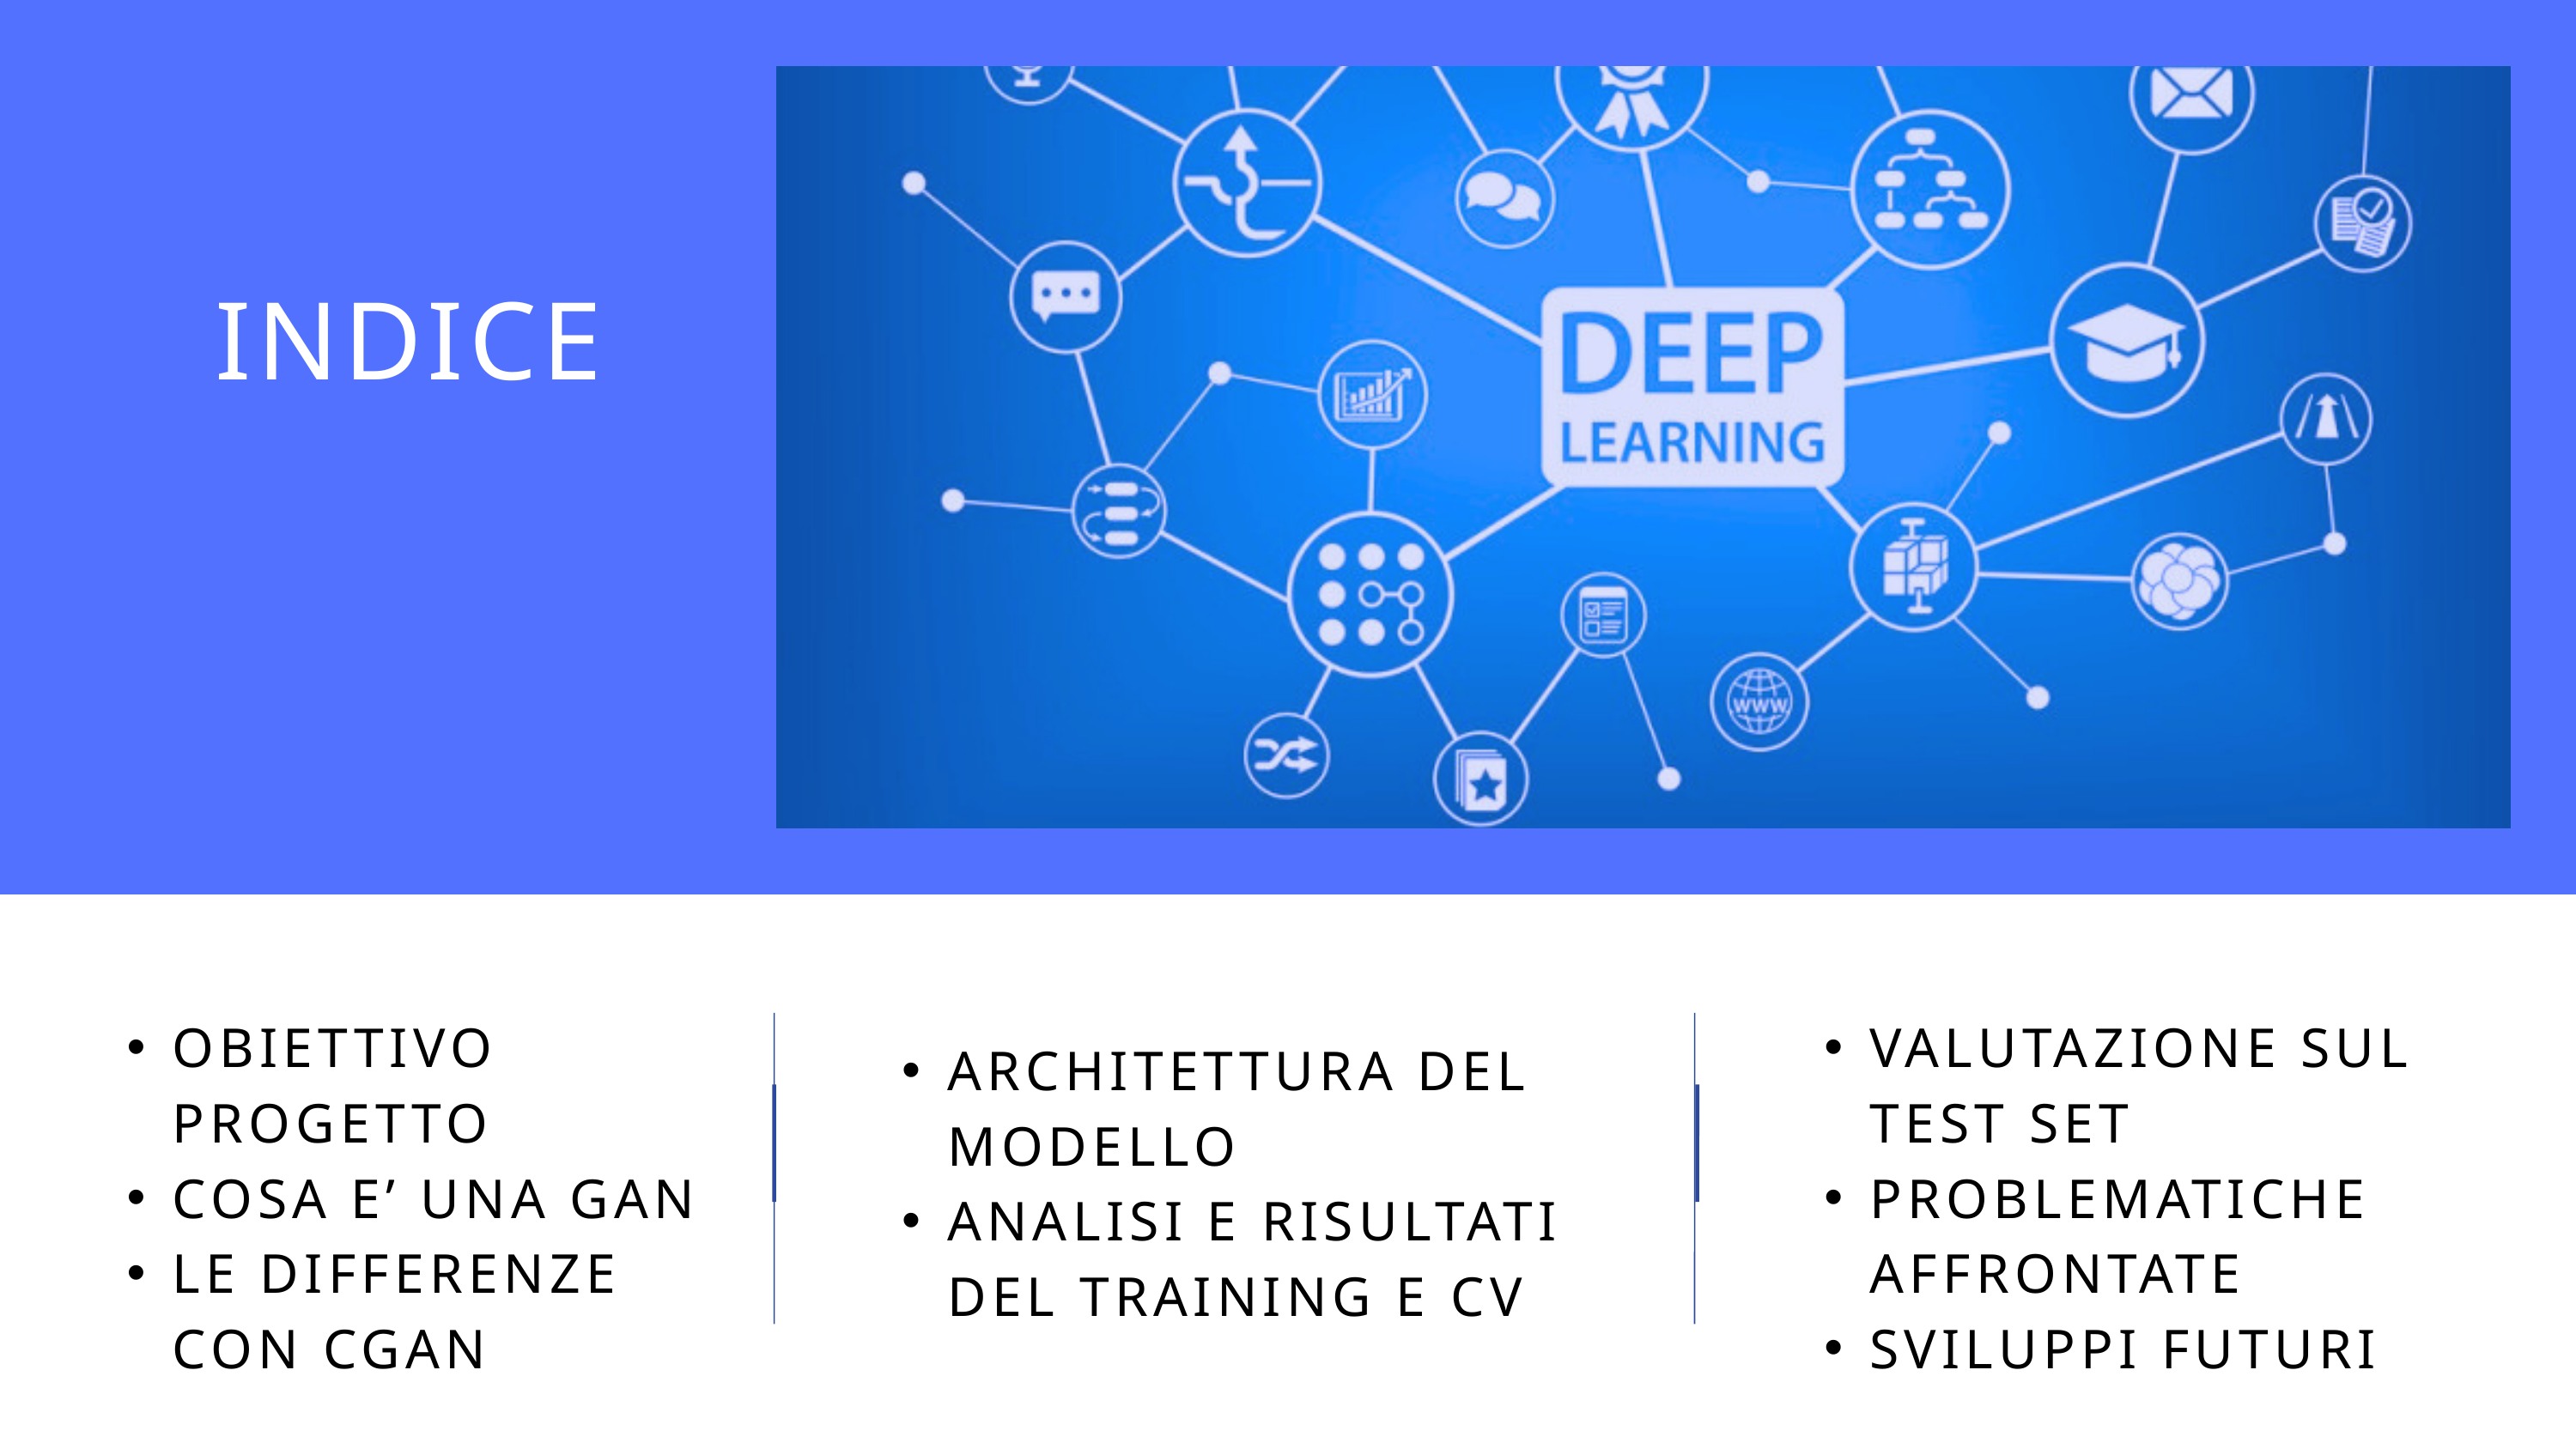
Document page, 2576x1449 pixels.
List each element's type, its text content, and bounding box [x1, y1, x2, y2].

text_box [775, 66, 2511, 828]
text_box OBIETTIVO PROGETTO COSA E’ UNA GAN LE DIFFERENZE CON CGAN [81, 1003, 759, 1379]
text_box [0, 0, 2576, 894]
text_box ARCHITETTURA DEL MODELLO ANALISI E RISULTATI DEL TRAINING E CV [855, 1026, 1614, 1327]
text_box VALUTAZIONE SUL TEST SET PROBLEMATICHE AFFRONTATE SVILUPPI FUTURI [1778, 1003, 2510, 1379]
